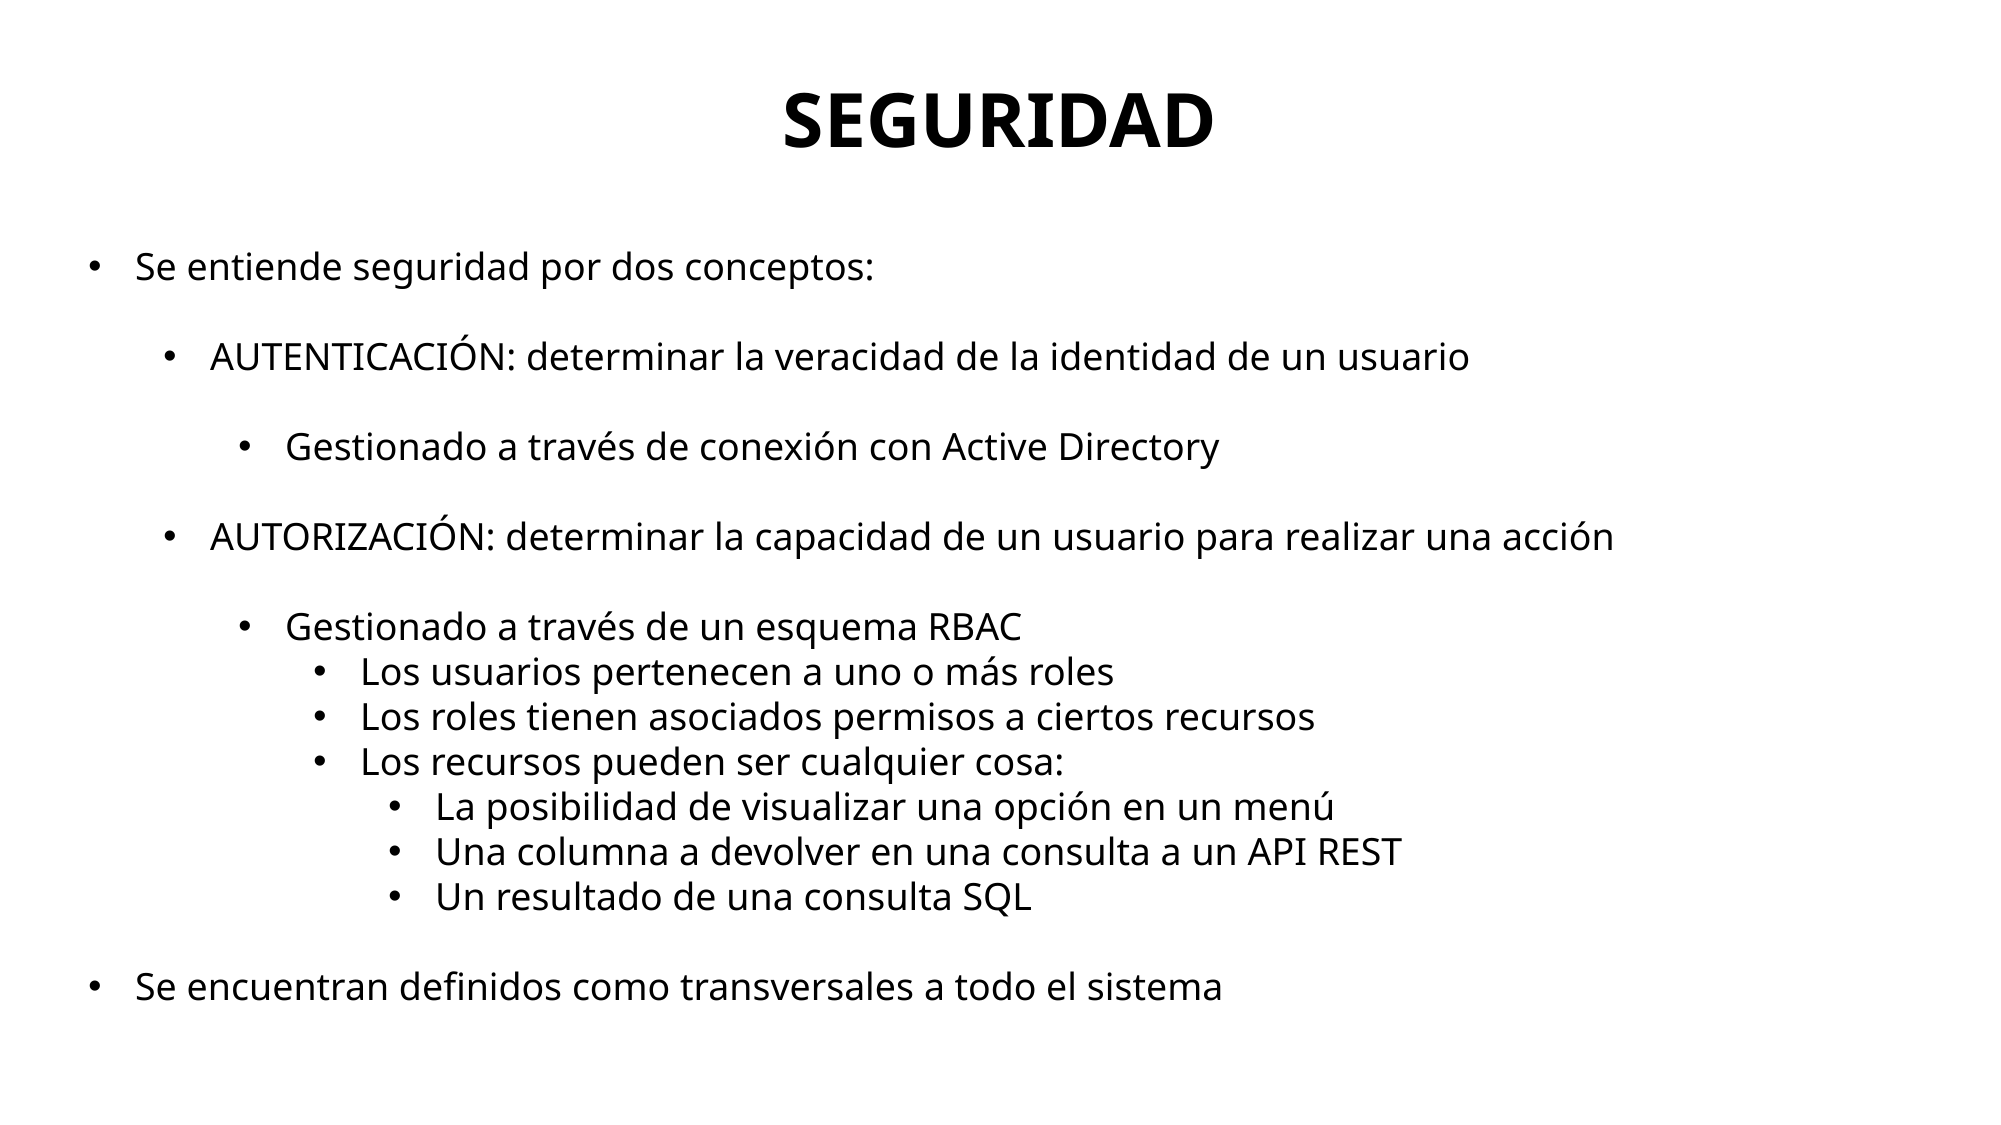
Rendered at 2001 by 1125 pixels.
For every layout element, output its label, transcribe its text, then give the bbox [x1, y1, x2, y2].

text_box Se entiende seguridad por dos conceptos: AUTENTICACIÓN: determinar la veracidad de la identidad de un usuario Gestionado a través de conexión con Active Directory AUTORIZACIÓN: determinar la capacidad de un usuario para realizar una acción Gestionado a través de un esquema RBAC Los usuarios pertenecen a uno o más roles Los roles tienen asociados permisos a ciertos recursos Los recursos pueden ser cualquier cosa: La posibilidad de visualizar una opción en un menú Una columna a devolver en una consulta a un API REST Un resultado de una consulta SQL Se encuentran definidos como transversales a todo el sistema [73, 235, 1932, 1061]
title SEGURIDAD [37, 75, 1963, 179]
